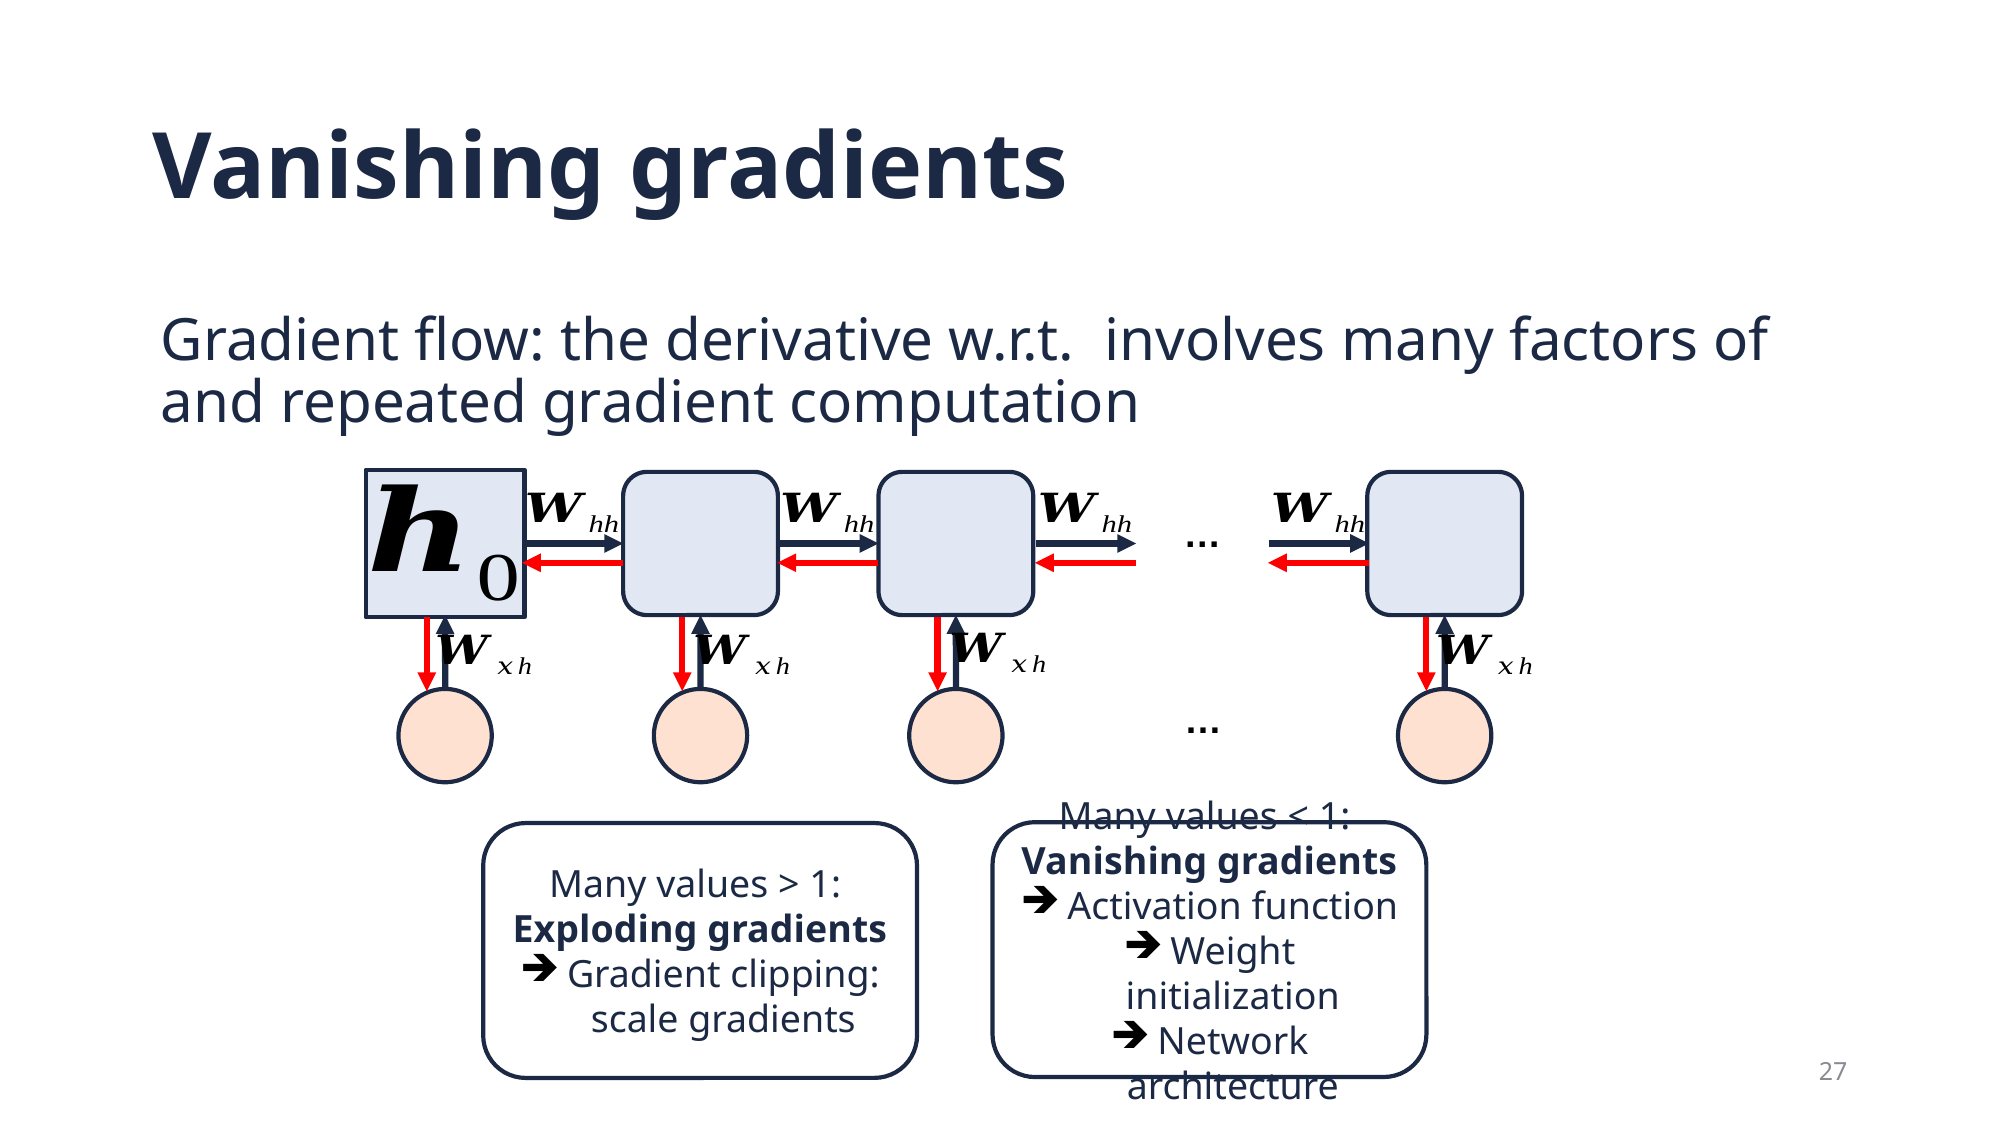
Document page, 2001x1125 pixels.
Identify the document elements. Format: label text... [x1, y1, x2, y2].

text_box Many values < 1: Vanishing gradients Activation function Weight initialization Network architecture [990, 820, 1429, 1080]
text_box [1365, 469, 1525, 618]
text_box … [1168, 502, 1236, 562]
slide_number 27 [1412, 1042, 1863, 1103]
text_box Many values > 1: Exploding gradients Gradient clipping: scale gradients [481, 820, 920, 1081]
text_box … [1169, 688, 1237, 749]
text_box [876, 469, 1036, 618]
title Vanishing gradients [137, 59, 1863, 278]
text_box [621, 469, 781, 618]
